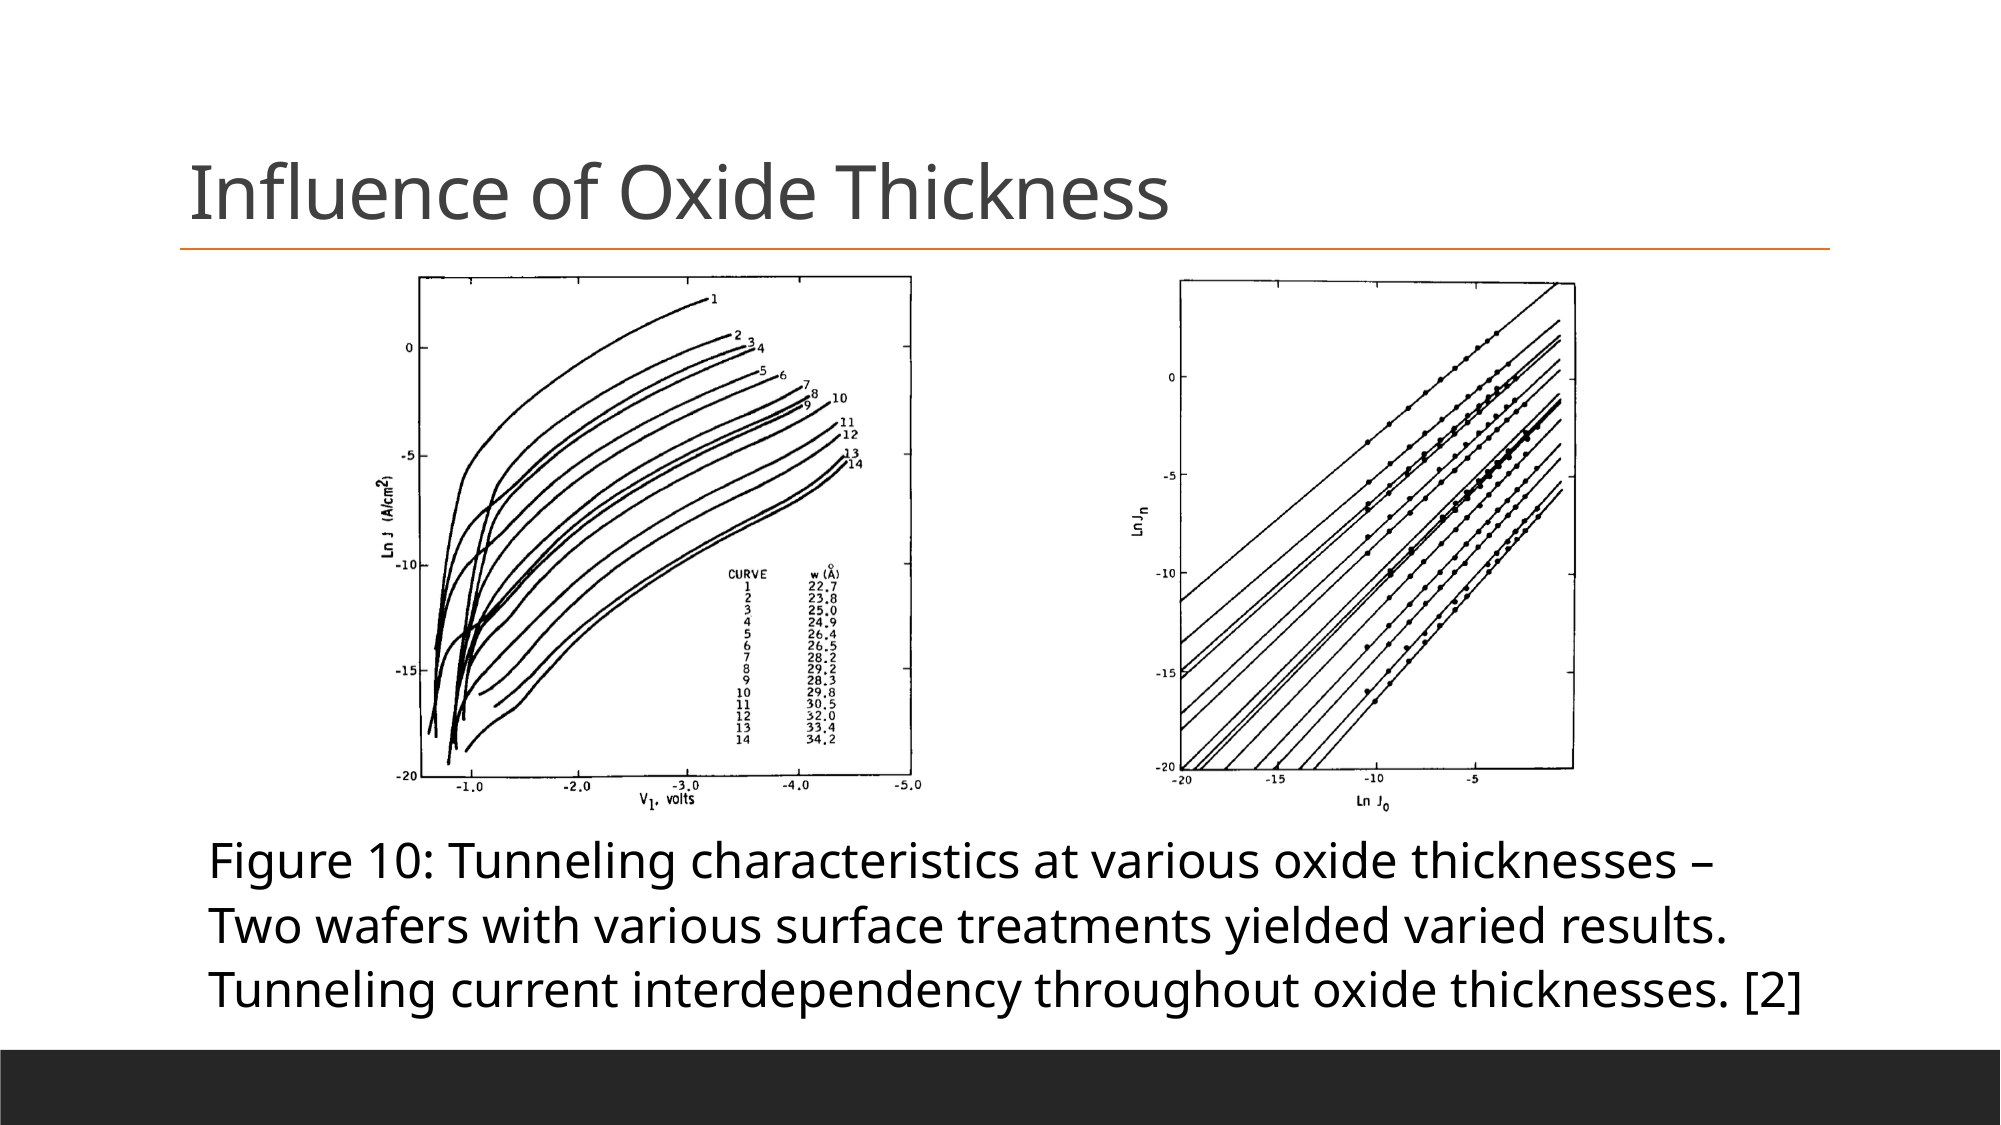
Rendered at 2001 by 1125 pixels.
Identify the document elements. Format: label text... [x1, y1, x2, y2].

picture [364, 266, 932, 817]
picture [1115, 266, 1602, 817]
text_box Influence of Oxide Thickness [174, 147, 1825, 249]
text_box Figure 10: Tunneling characteristics at various oxide thicknesses – Two wafers with various surface treatments yielded varied results. Tunneling current interdependency throughout oxide thicknesses. [2] [179, 816, 1830, 1036]
